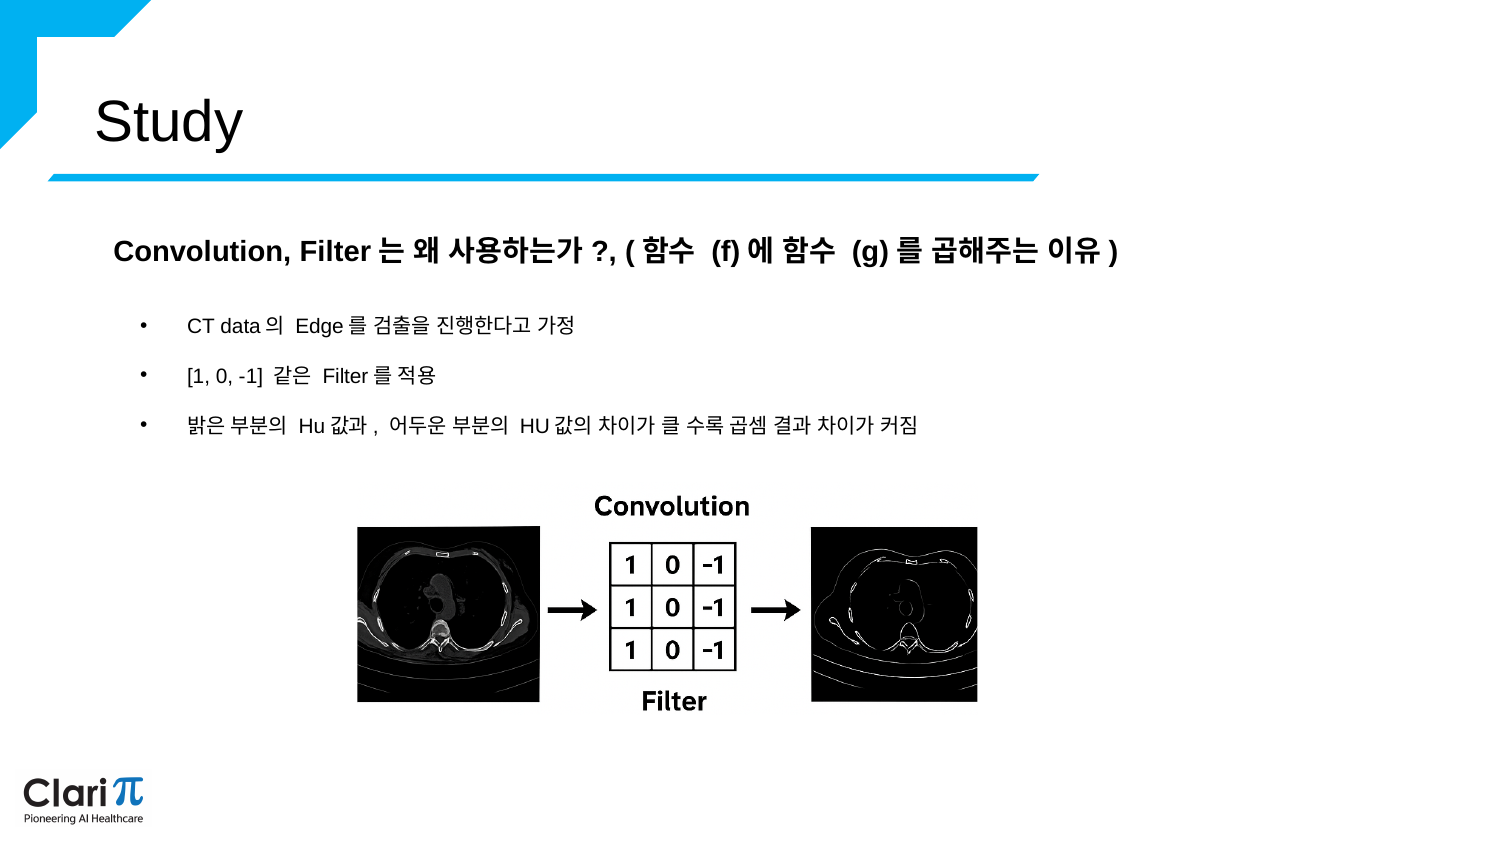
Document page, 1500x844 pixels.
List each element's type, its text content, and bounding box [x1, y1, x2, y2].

picture [15, 769, 152, 827]
text_box CT data의 Edge를 검출을 진행한다고 가정 [1, 0, -1] 같은 Filter를 적용 밝은 부분의 Hu값과, 어두운 부분의 HU값의 차이가 클 수록 곱셈 결과 차이가 커짐 [125, 305, 1003, 495]
picture [357, 482, 978, 715]
text_box Convolution, Filter는 왜 사용하는가?, (함수 (f)에 함수 (g)를 곱해주는 이유) [98, 224, 1168, 275]
list Study [75, 75, 1437, 164]
